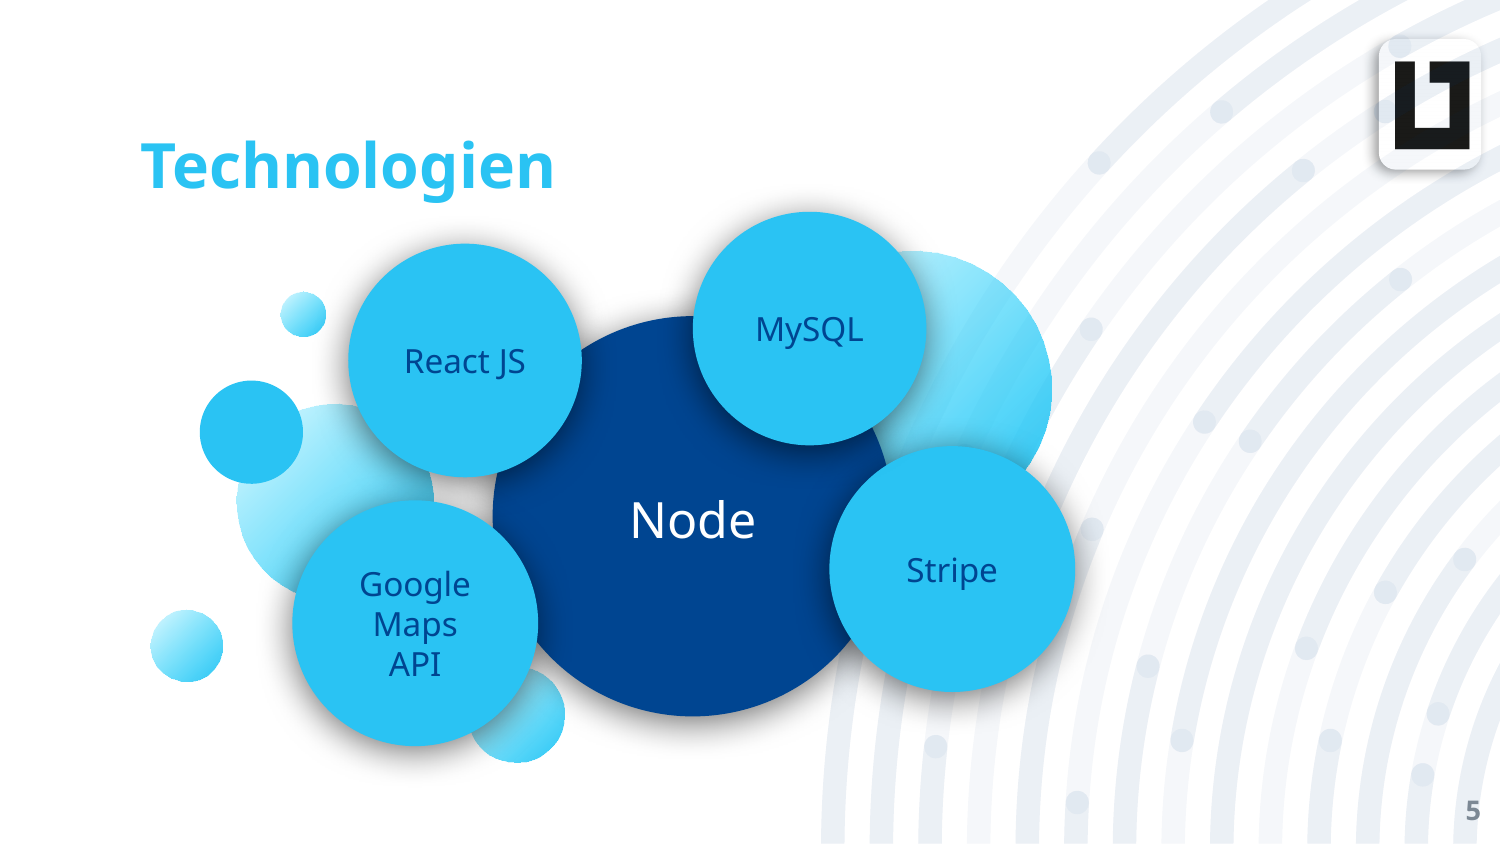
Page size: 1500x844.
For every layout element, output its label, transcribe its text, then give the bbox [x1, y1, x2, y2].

picture [1378, 38, 1482, 170]
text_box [692, 211, 927, 446]
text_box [347, 243, 583, 478]
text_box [292, 500, 539, 747]
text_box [492, 315, 894, 717]
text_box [139, 211, 1091, 777]
title Technologien [140, 137, 1360, 203]
slide_number 5 [1391, 779, 1482, 844]
